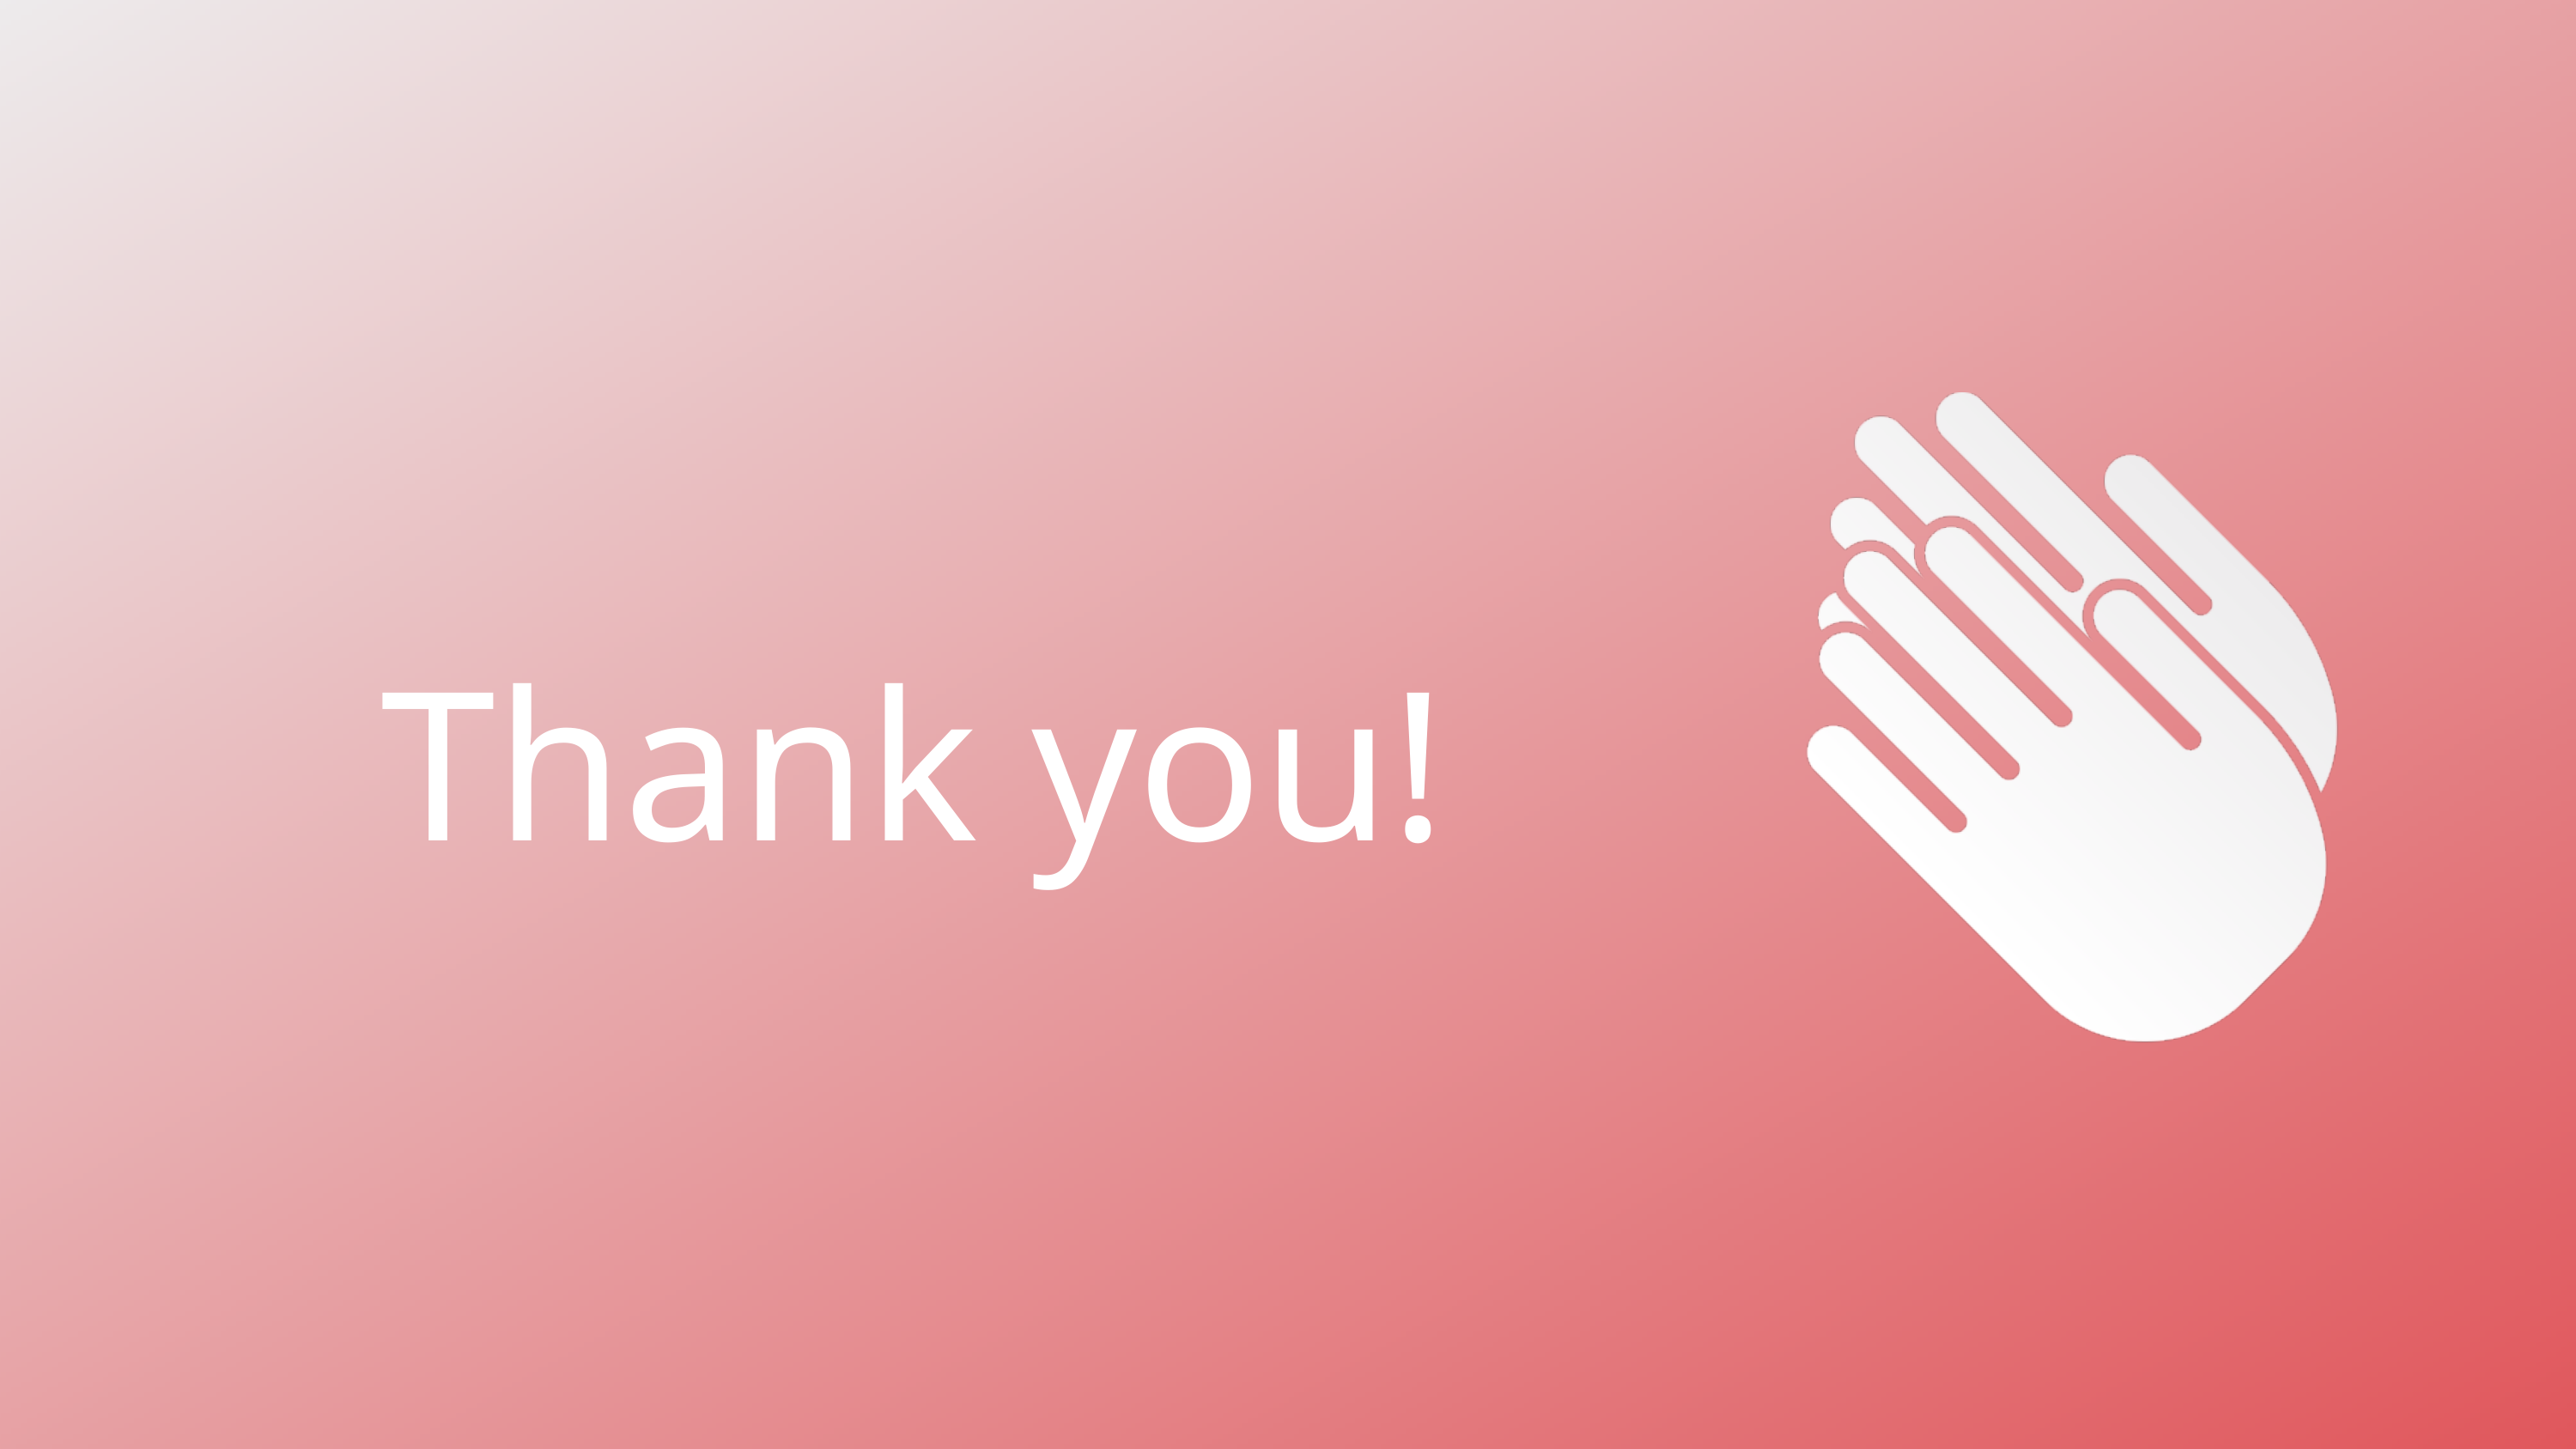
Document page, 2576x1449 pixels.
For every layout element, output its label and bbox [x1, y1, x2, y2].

picture [0, 0, 2576, 1449]
text_box [380, 633, 1517, 991]
